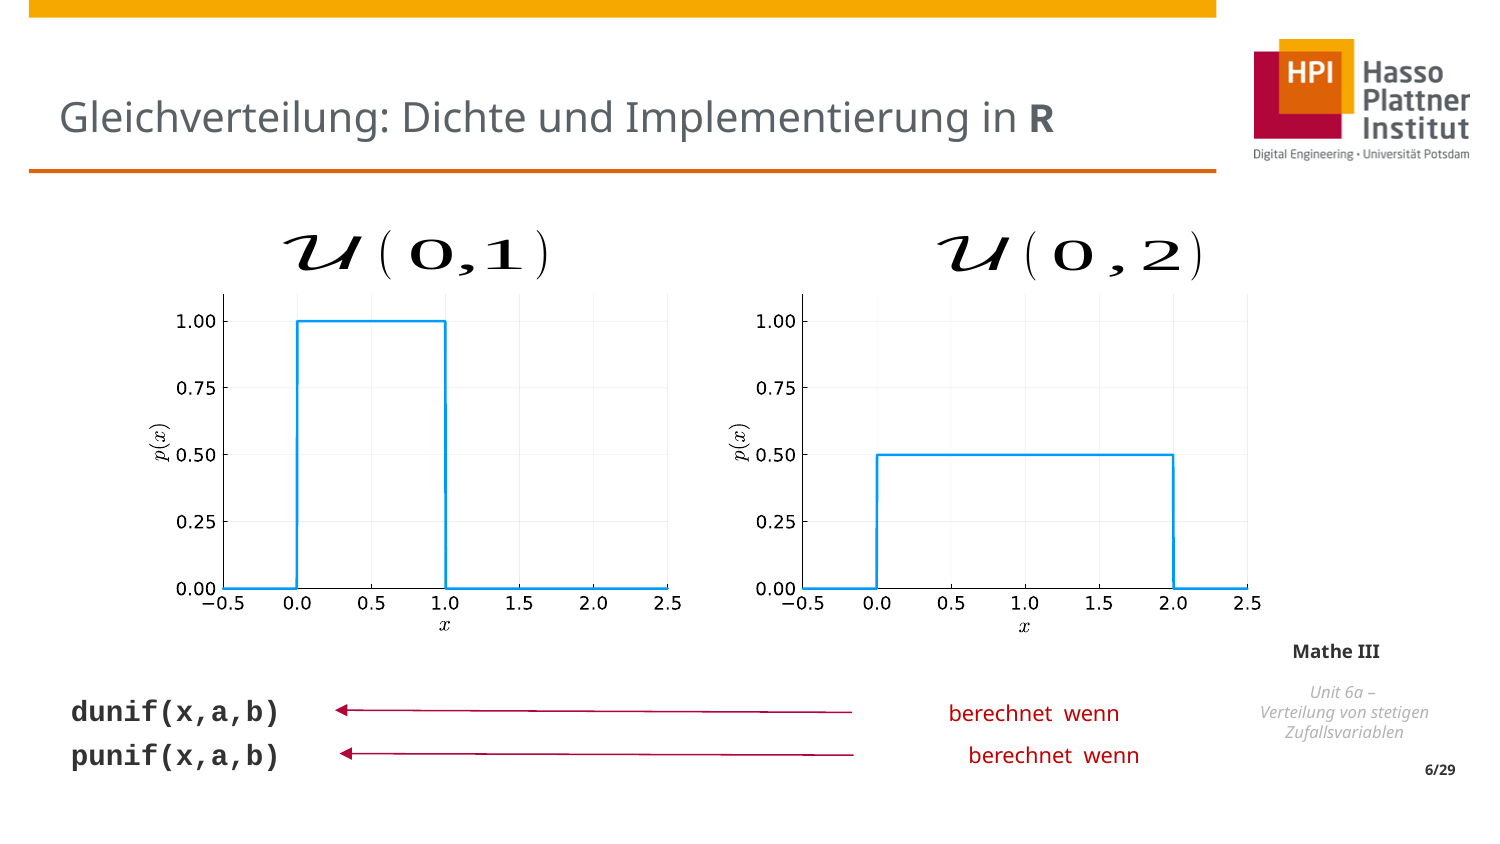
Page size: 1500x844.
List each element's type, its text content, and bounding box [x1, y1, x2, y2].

text_box dunif(x,a,b) [70, 676, 336, 720]
picture [1254, 39, 1470, 161]
title Gleichverteilung: Dichte und Implementierung in R [58, 17, 1187, 170]
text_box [334, 709, 853, 713]
text_box punif(x,a,b) [70, 720, 338, 789]
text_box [726, 283, 1261, 639]
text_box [146, 283, 681, 639]
